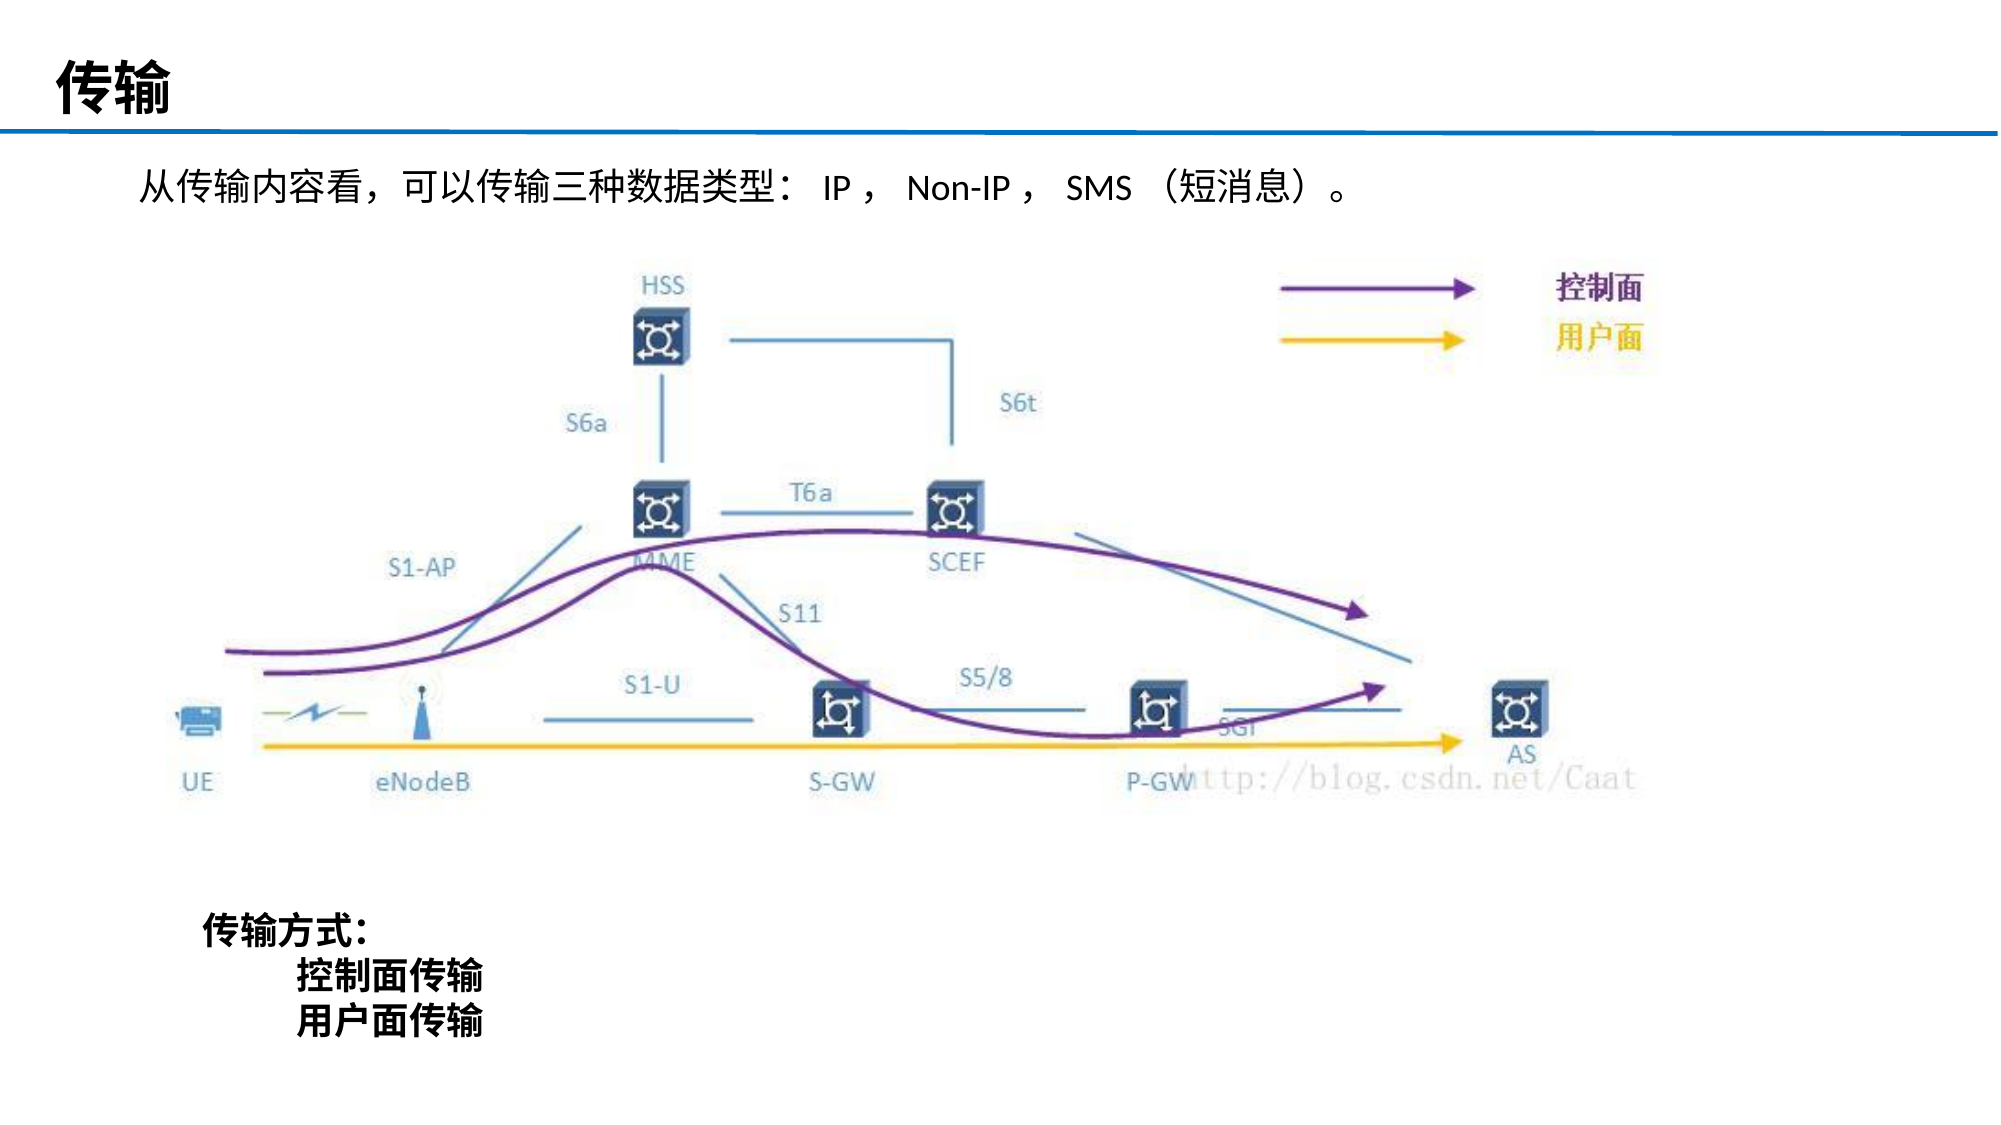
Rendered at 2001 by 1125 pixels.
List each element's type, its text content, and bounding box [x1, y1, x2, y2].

text_box 从传输内容看，可以传输三种数据类型：IP，Non-IP，SMS（短消息）。 [123, 155, 1538, 216]
text_box 传输 [55, 59, 1755, 131]
text_box 传输方式： 控制面传输 用户面传输 [188, 899, 585, 1050]
picture [165, 258, 1661, 815]
text_box 传输 [55, 134, 1755, 178]
